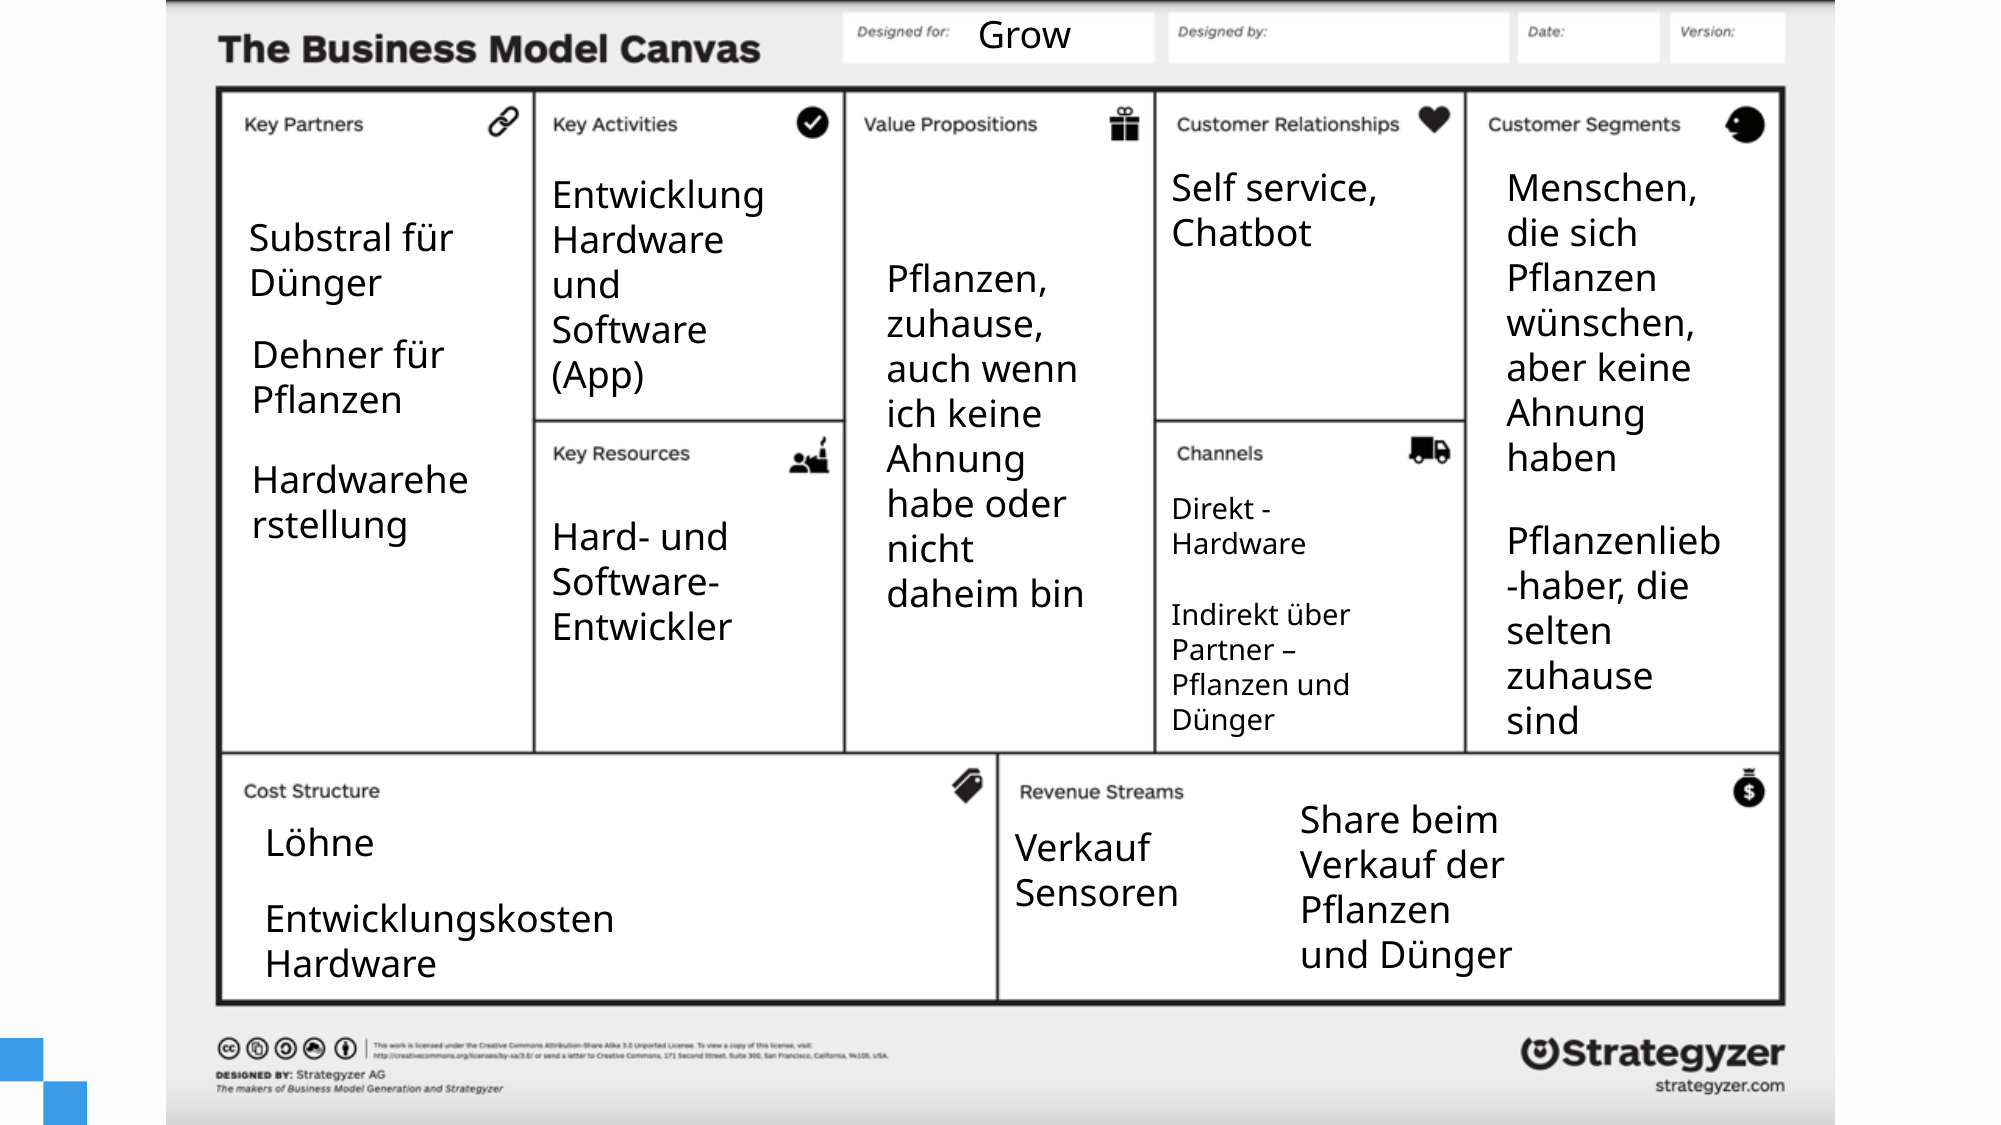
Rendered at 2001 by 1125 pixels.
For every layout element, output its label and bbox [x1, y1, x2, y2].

picture [166, 0, 1835, 1125]
